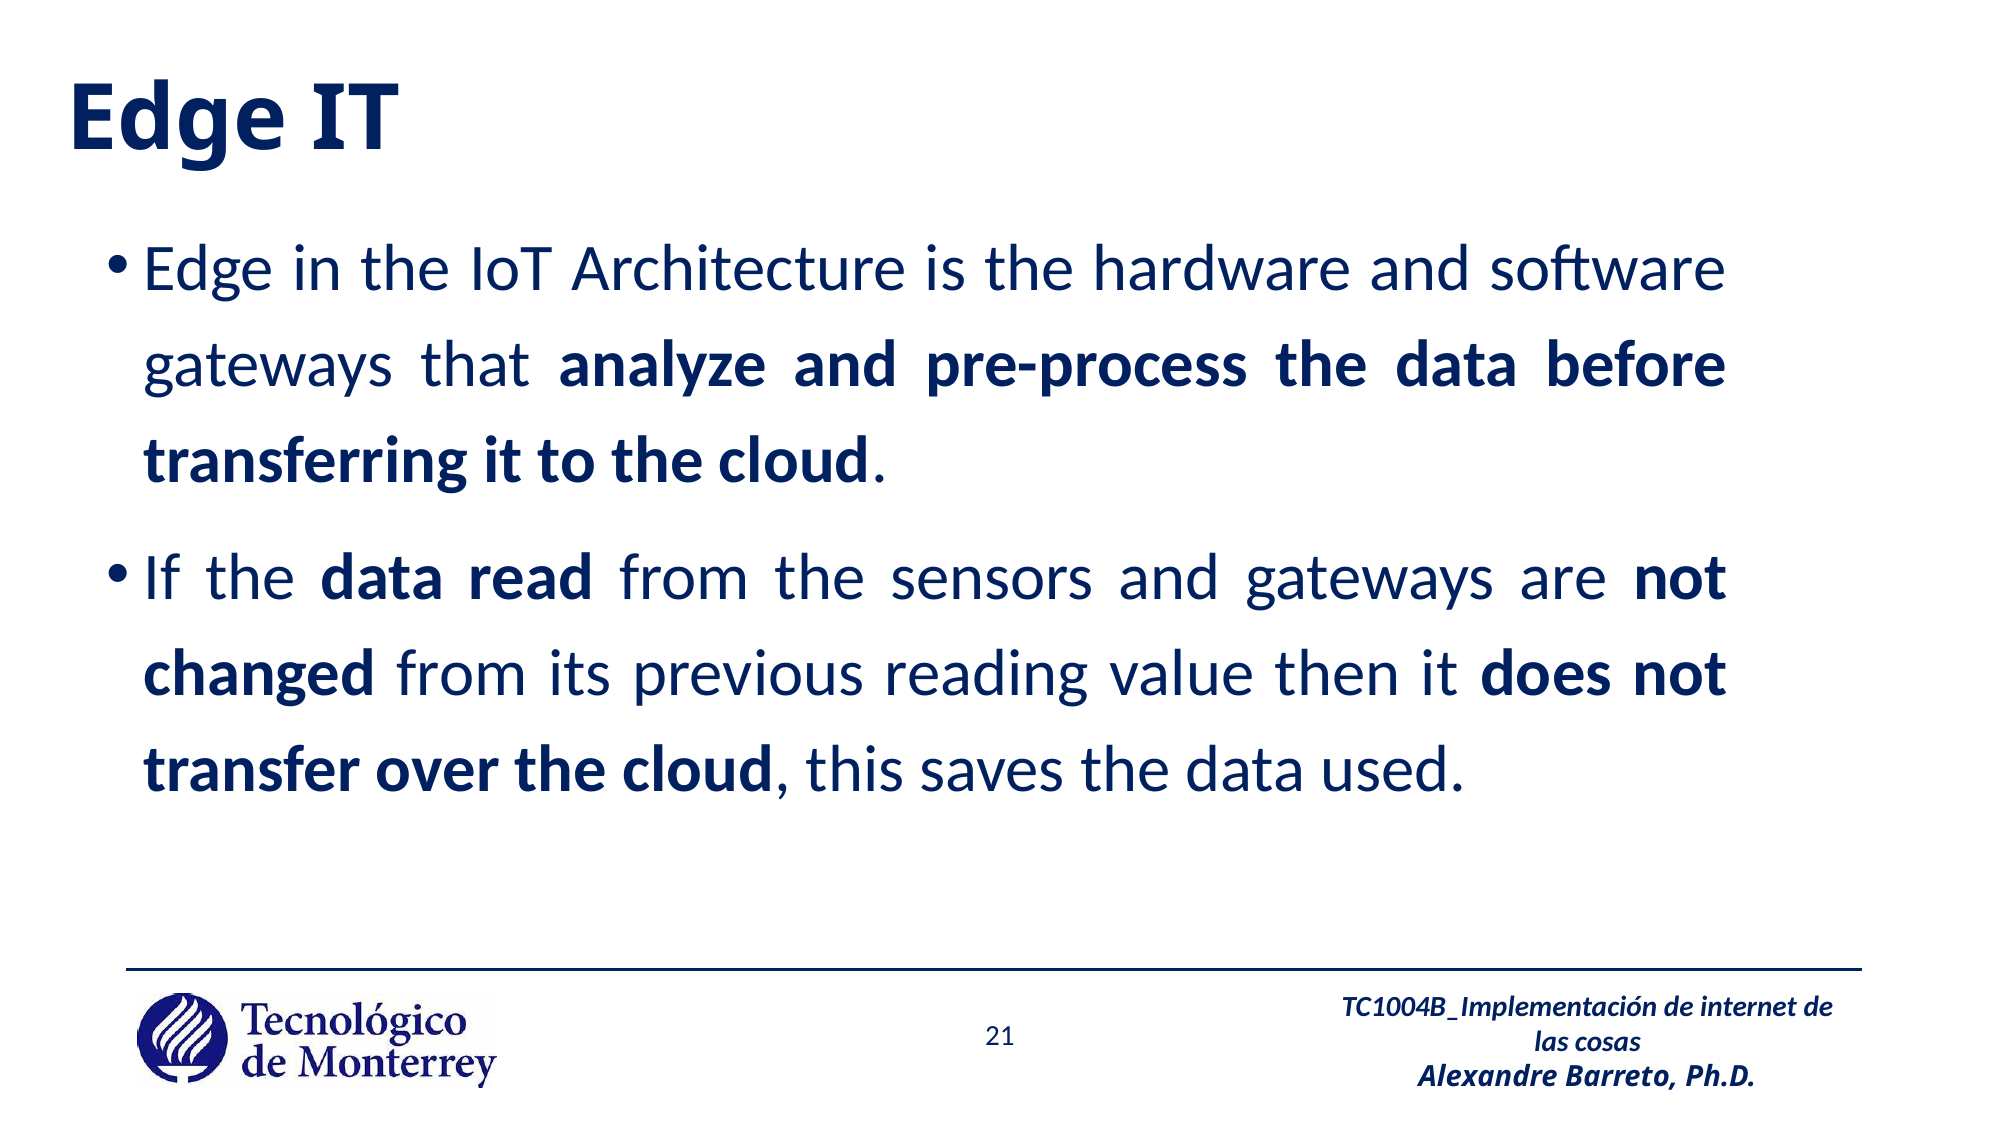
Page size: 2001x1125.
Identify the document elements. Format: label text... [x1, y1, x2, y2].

title Edge IT [51, 11, 1777, 229]
picture [137, 993, 497, 1088]
list Edge in the IoT Architecture is the hardware and software gateways that analyze and pre-process the data before transferring it to the cloud. If the data read from the sensors and gateways are not changed from its previous reading value then it does not transfer over the cloud, this saves the data used. [90, 200, 1744, 925]
